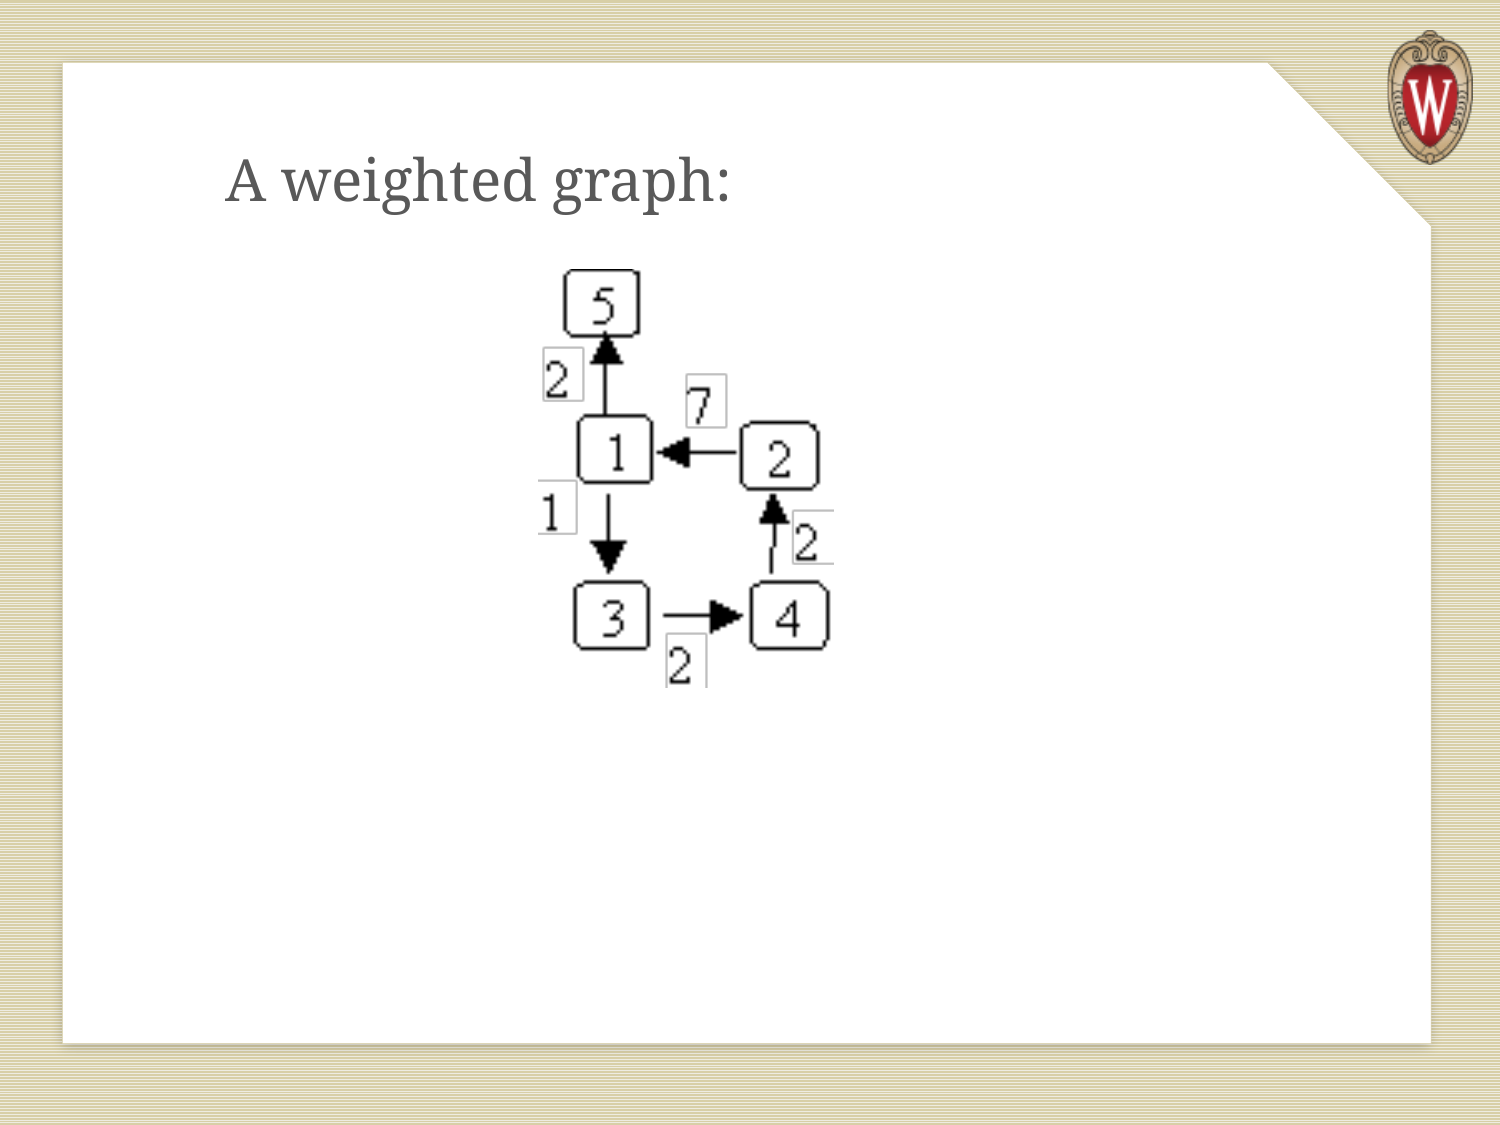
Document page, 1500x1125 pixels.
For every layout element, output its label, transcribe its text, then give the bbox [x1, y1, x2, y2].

subtitle A weighted graph: [225, 143, 1275, 887]
picture [537, 268, 834, 688]
